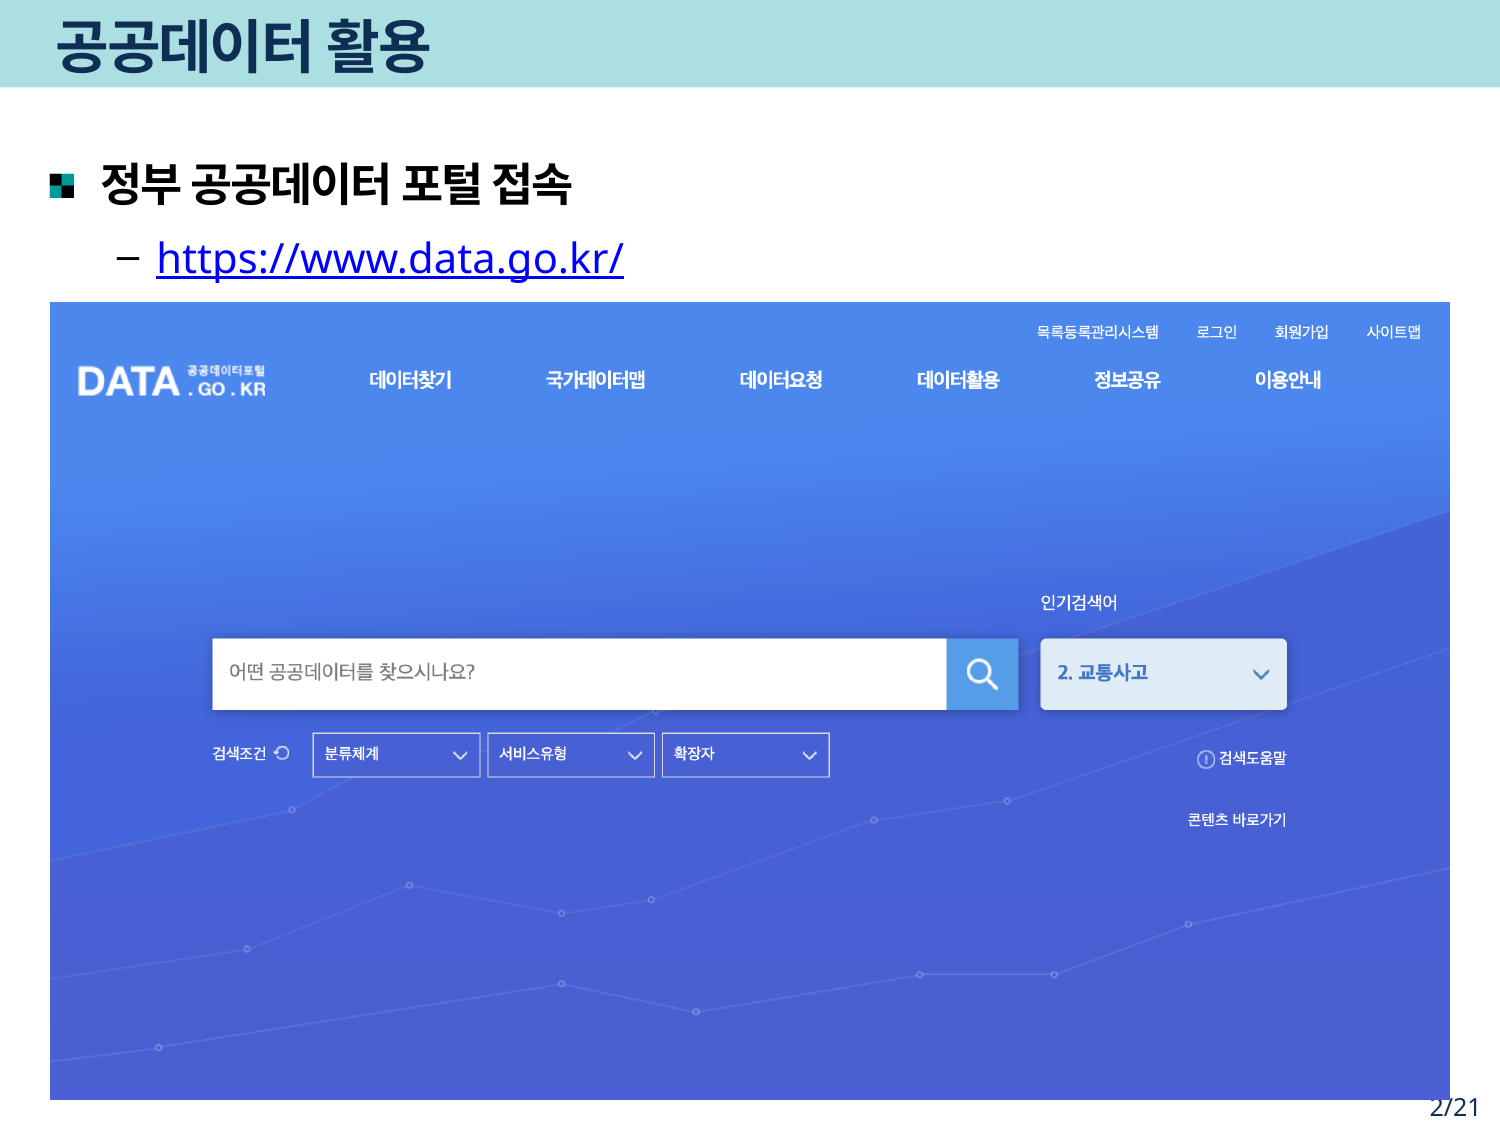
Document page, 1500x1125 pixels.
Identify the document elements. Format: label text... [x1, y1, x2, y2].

text_box 정부 공공데이터 포털 접속 [29, 137, 1433, 218]
picture [44, 168, 74, 198]
title 공공데이터 활용 [40, 5, 1288, 84]
picture [49, 302, 1451, 1100]
text_box https://www.data.go.kr/ [100, 212, 1376, 296]
